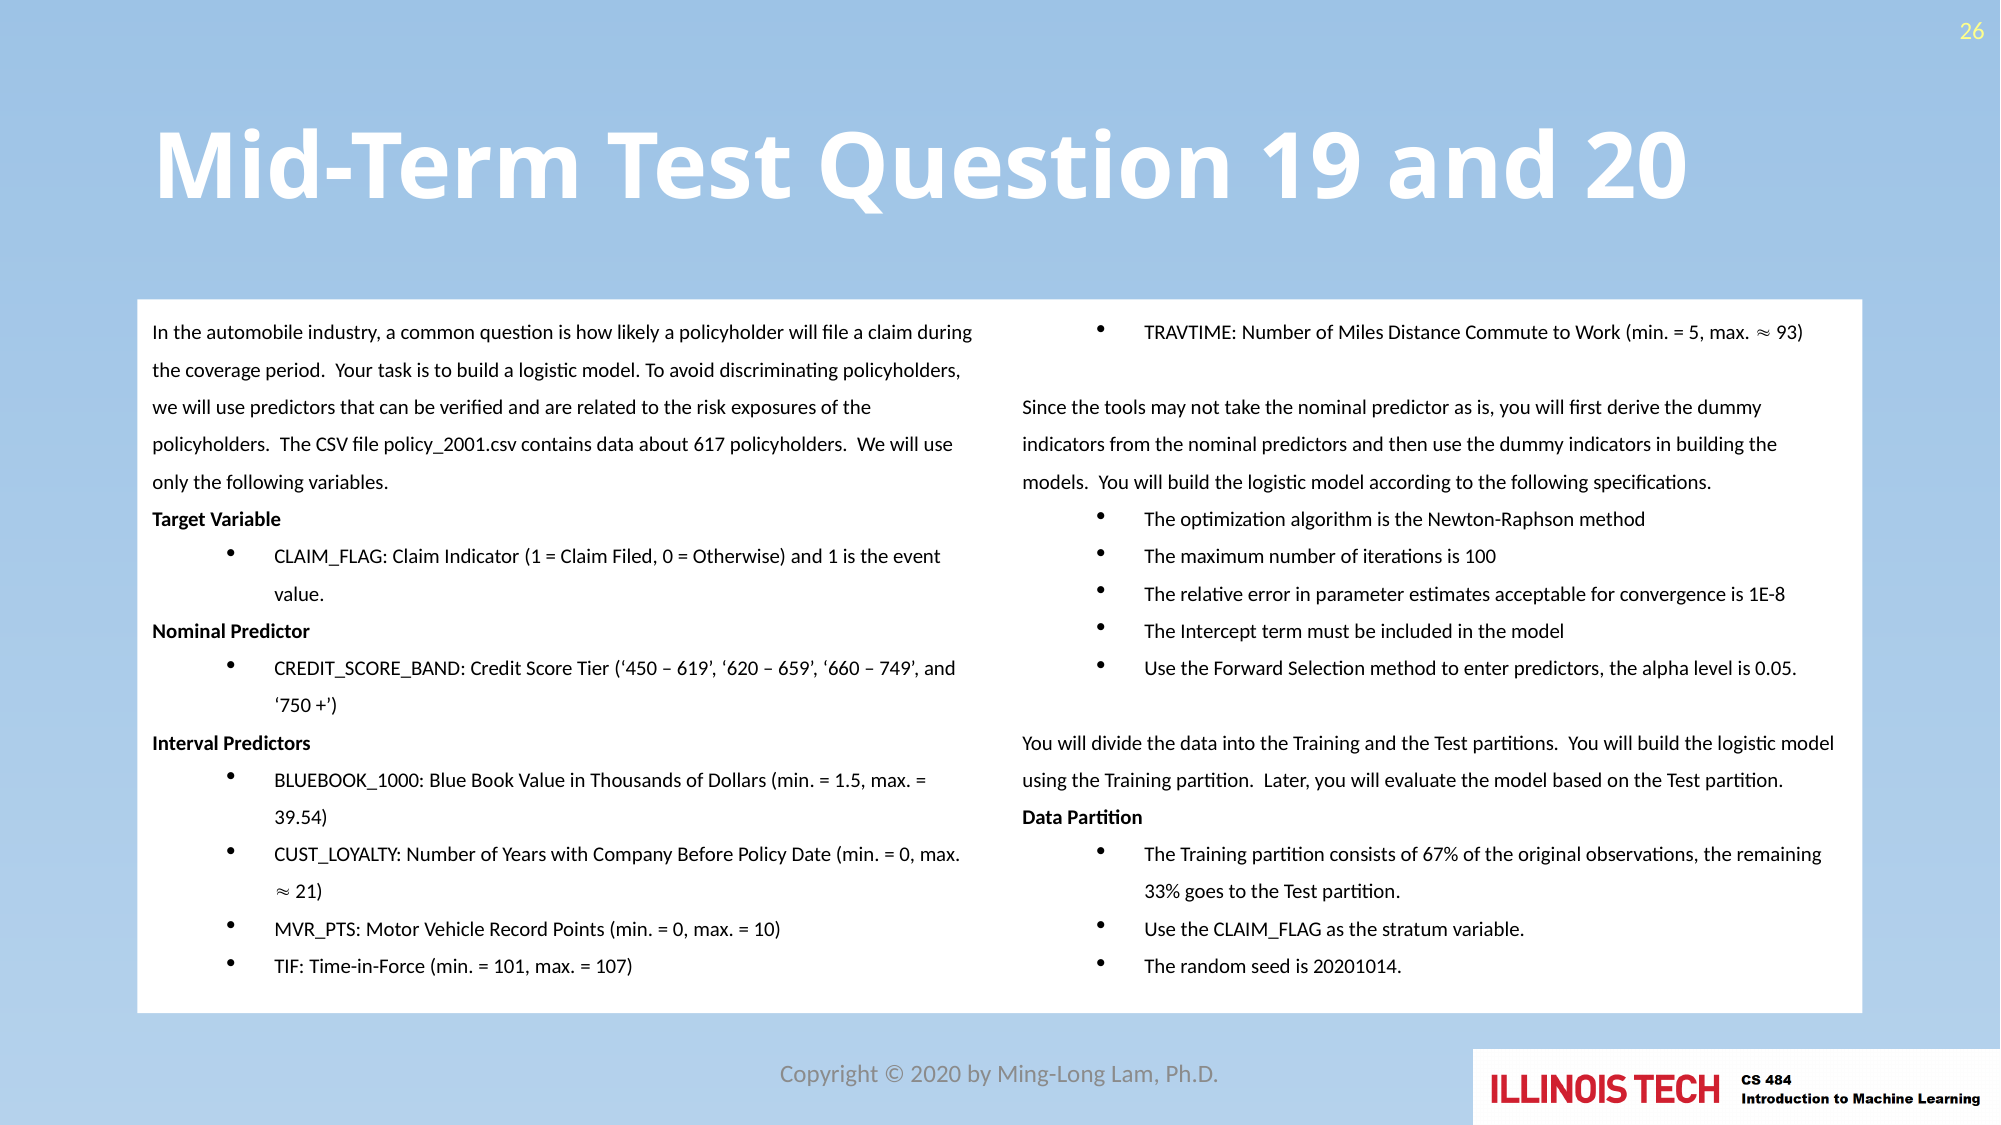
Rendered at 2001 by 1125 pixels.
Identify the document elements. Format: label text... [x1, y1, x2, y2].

footer Copyright © 2020 by Ming-Long Lam, Ph.D. [662, 1042, 1338, 1103]
picture [1473, 1049, 2000, 1125]
title Mid-Term Test Question 19 and 20 [137, 59, 1863, 278]
list In the automobile industry, a common question is how likely a policyholder will file a claim during the coverage period. Your task is to build a logistic model. To avoid discriminating policyholders, we will use predictors that can be verified and are related to the risk exposures of the policyholders. The CSV file policy_2001.csv contains data about 617 policyholders. We will use only the following variables. Target Variable CLAIM_FLAG: Claim Indicator (1 = Claim Filed, 0 = Otherwise) and 1 is the event value. Nominal Predictor CREDIT_SCORE_BAND: Credit Score Tier (‘450 – 619’, ‘620 – 659’, ‘660 – 749’, and ‘750 +’) Interval Predictors BLUEBOOK_1000: Blue Book Value in Thousands of Dollars (min. = 1.5, max. = 39.54) CUST_LOYALTY: Number of Years with Company Before Policy Date (min. = 0, max.  21) MVR_PTS: Motor Vehicle Record Points (min. = 0, max. = 10) TIF: Time-in-Force (min. = 101, max. = 107) TRAVTIME: Number of Miles Distance Commute to Work (min. = 5, max.  93) Since the tools may not take the nominal predictor as is, you will first derive the dummy indicators from the nominal predictors and then use the dummy indicators in building the models. You will build the logistic model according to the following specifications. The optimization algorithm is the Newton-Raphson method The maximum number of iterations is 100 The relative error in parameter estimates acceptable for convergence is 1E-8 The Intercept term must be included in the model Use the Forward Selection method to enter predictors, the alpha level is 0.05. You will divide the data into the Training and the Test partitions. You will build the logistic model using the Training partition. Later, you will evaluate the model based on the Test partition. Data Partition The Training partition consists of 67% of the original observations, the remaining 33% goes to the Test partition. Use the CLAIM_FLAG as the stratum variable. The random seed is 20201014. [137, 299, 1863, 1014]
slide_number 26 [1550, 0, 2000, 60]
